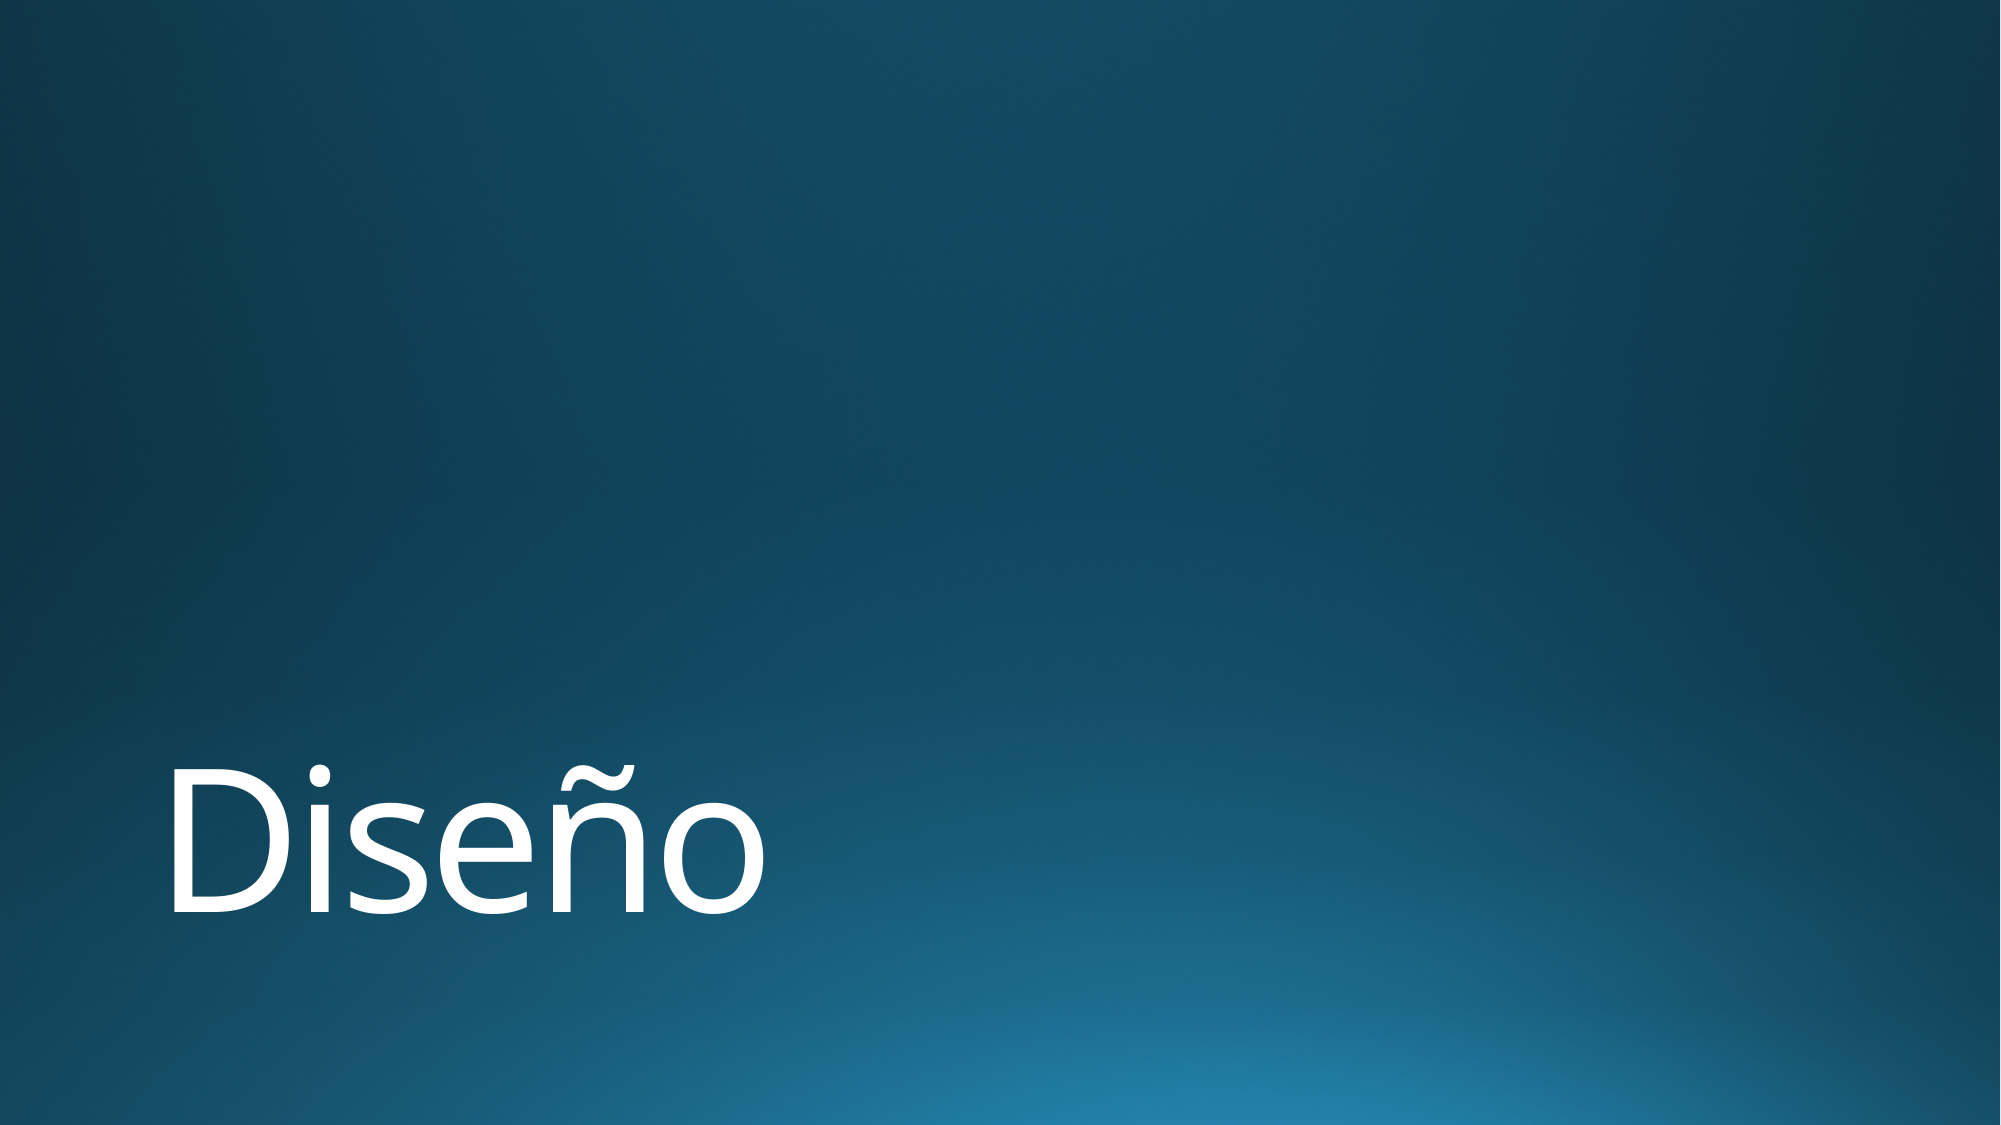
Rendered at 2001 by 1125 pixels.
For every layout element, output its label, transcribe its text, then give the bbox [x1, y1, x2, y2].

title Diseño [140, 732, 1641, 1002]
picture [0, 0, 2001, 1125]
